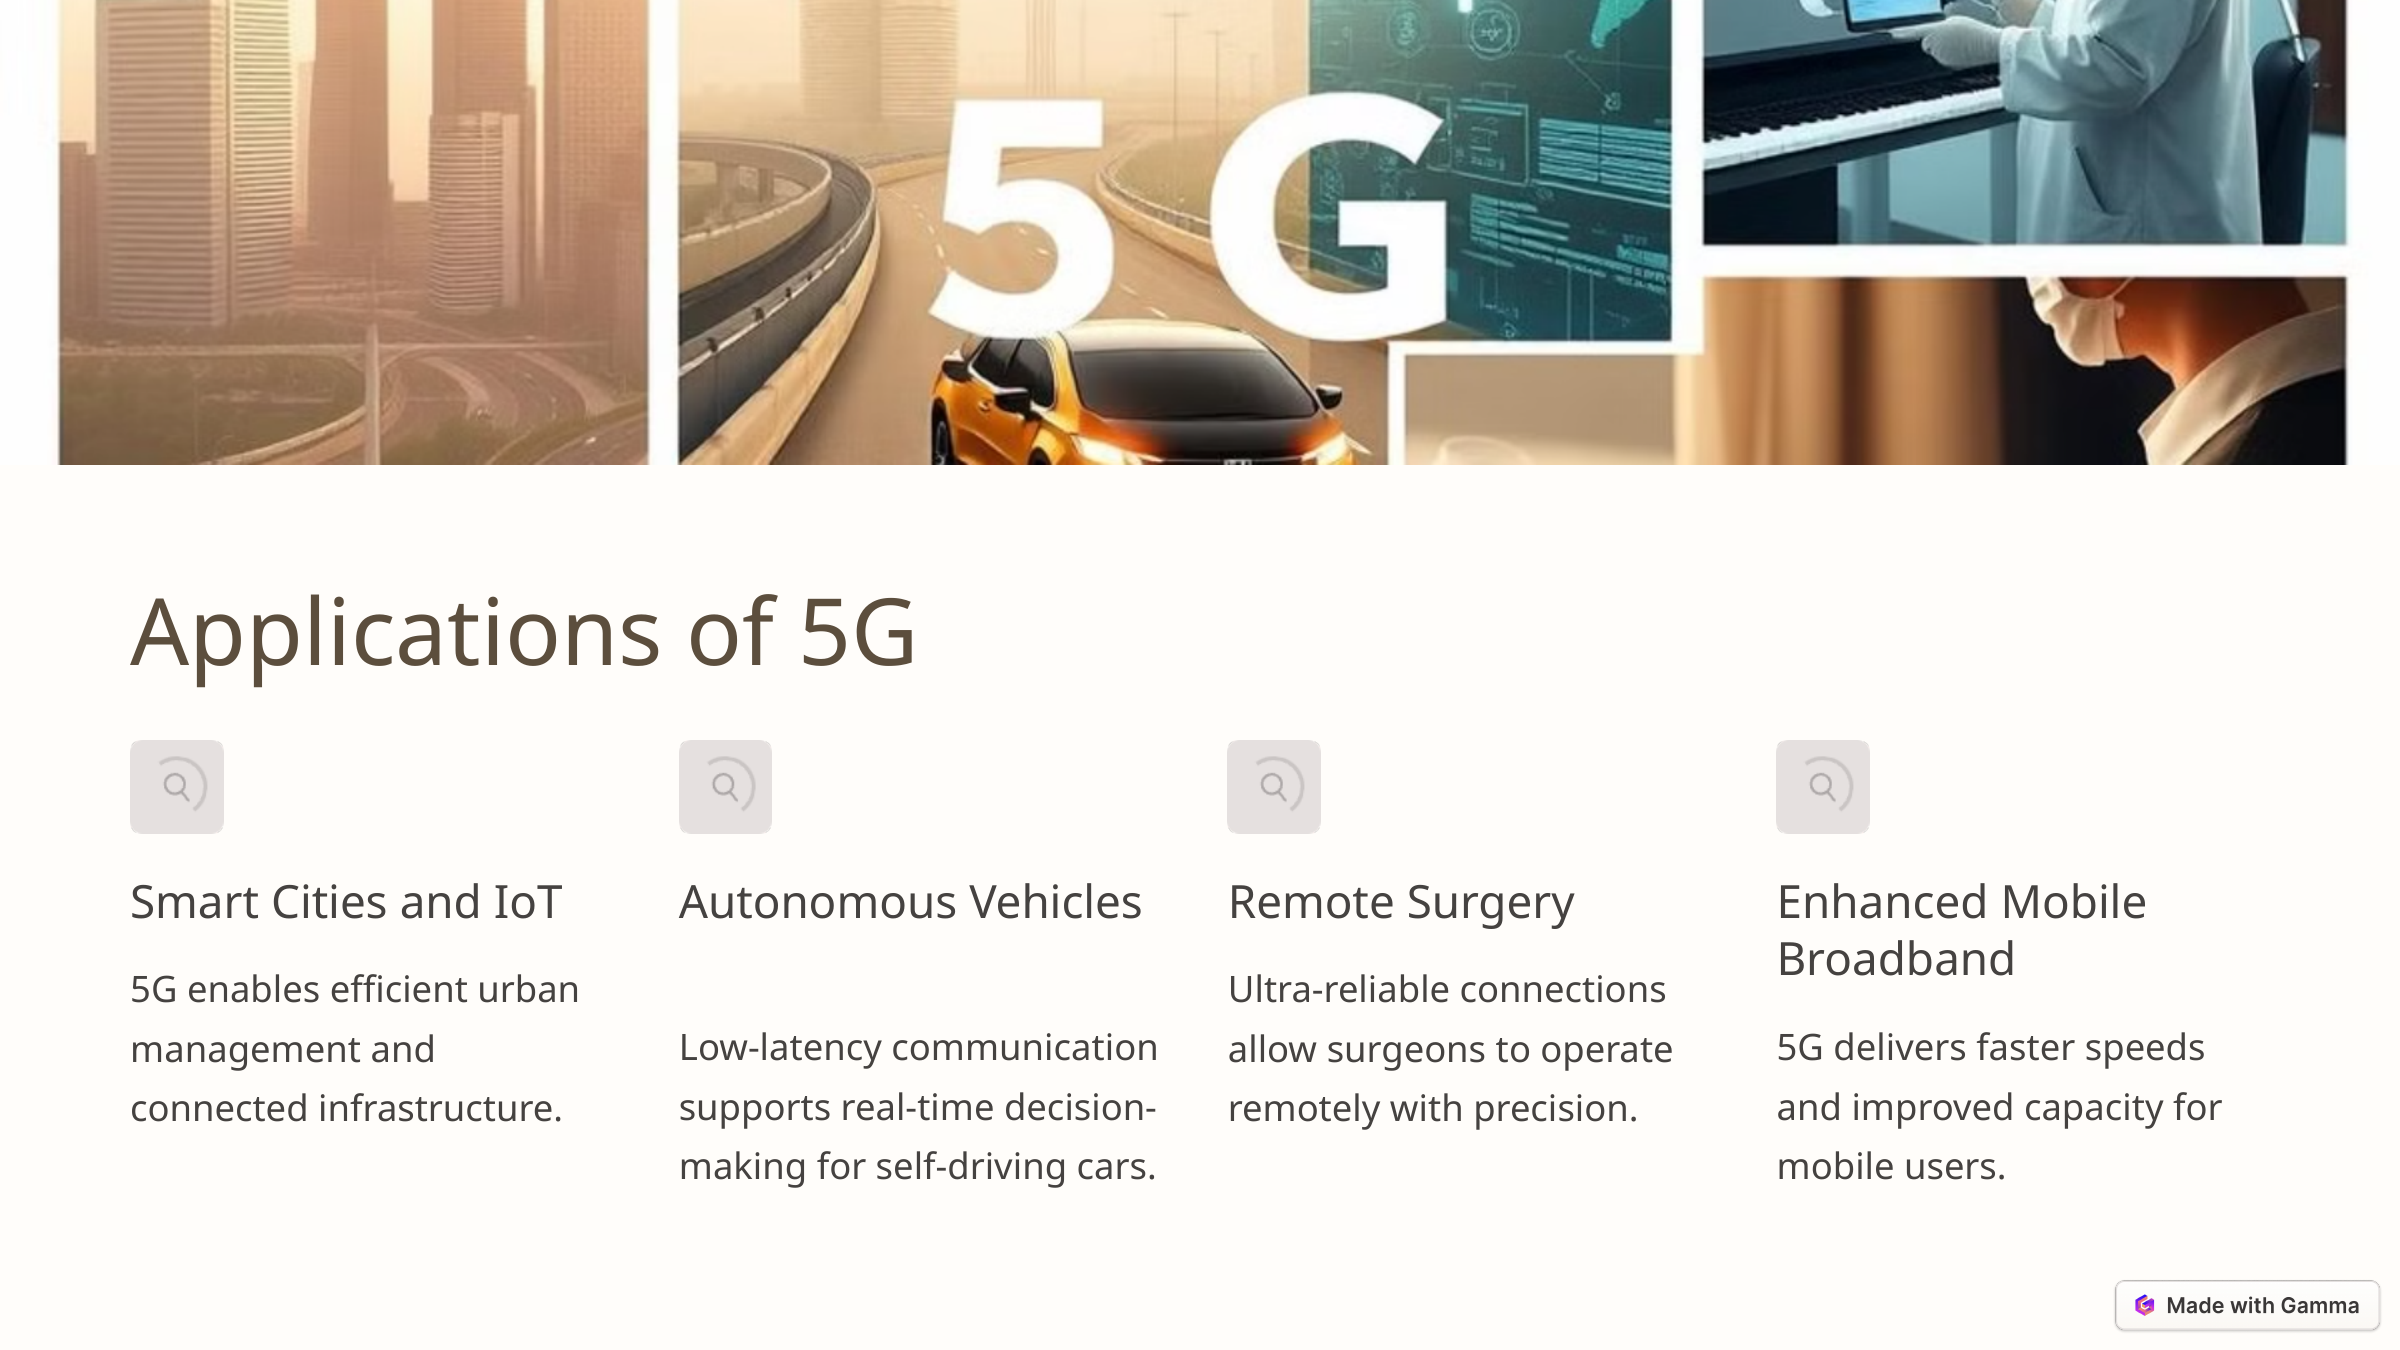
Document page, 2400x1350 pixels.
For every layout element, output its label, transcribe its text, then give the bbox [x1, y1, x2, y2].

text_box Low-latency communication supports real-time decision-making for self-driving cars. [679, 1008, 1173, 1247]
text_box Enhanced Mobile Broadband [1776, 870, 2270, 987]
text_box Smart Cities and IoT [130, 870, 620, 929]
picture [2106, 1271, 2389, 1339]
picture [1227, 740, 1321, 834]
text_box Autonomous Vehicles [679, 870, 1173, 987]
text_box Remote Surgery [1227, 870, 1693, 929]
text_box Ultra-reliable connections allow surgeons to operate remotely with precision. [1227, 950, 1721, 1130]
text_box 5G enables efficient urban management and connected infrastructure. [130, 950, 624, 1130]
picture [678, 740, 773, 834]
text_box 5G delivers faster speeds and improved capacity for mobile users. [1776, 1008, 2270, 1188]
picture [1776, 740, 1870, 834]
picture [130, 740, 224, 834]
text_box Applications of 5G [130, 568, 1061, 685]
picture [0, 0, 2400, 466]
